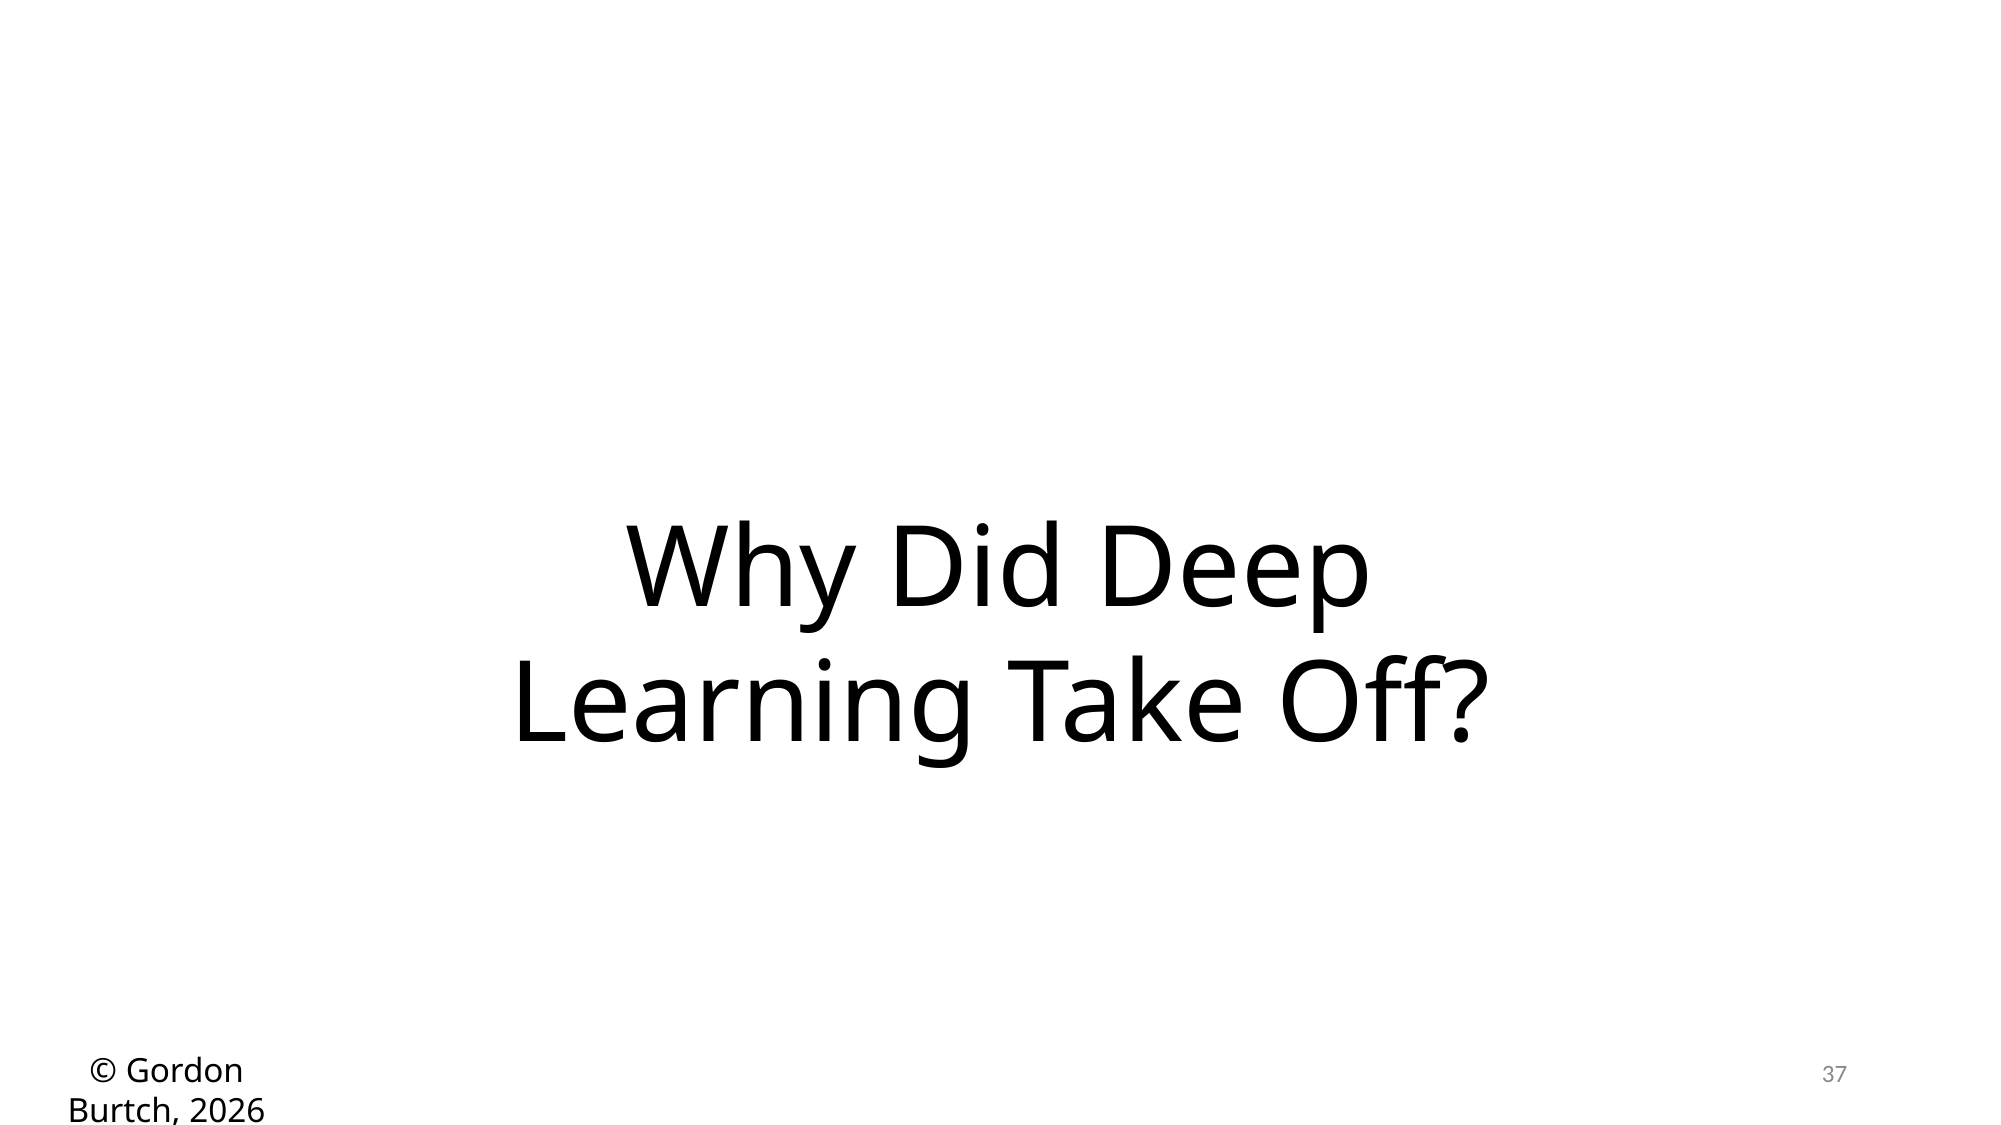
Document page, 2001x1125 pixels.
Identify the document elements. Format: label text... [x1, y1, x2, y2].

text_box Why Did Deep Learning Take Off? [395, 486, 1605, 772]
slide_number 37 [1412, 1042, 1863, 1103]
